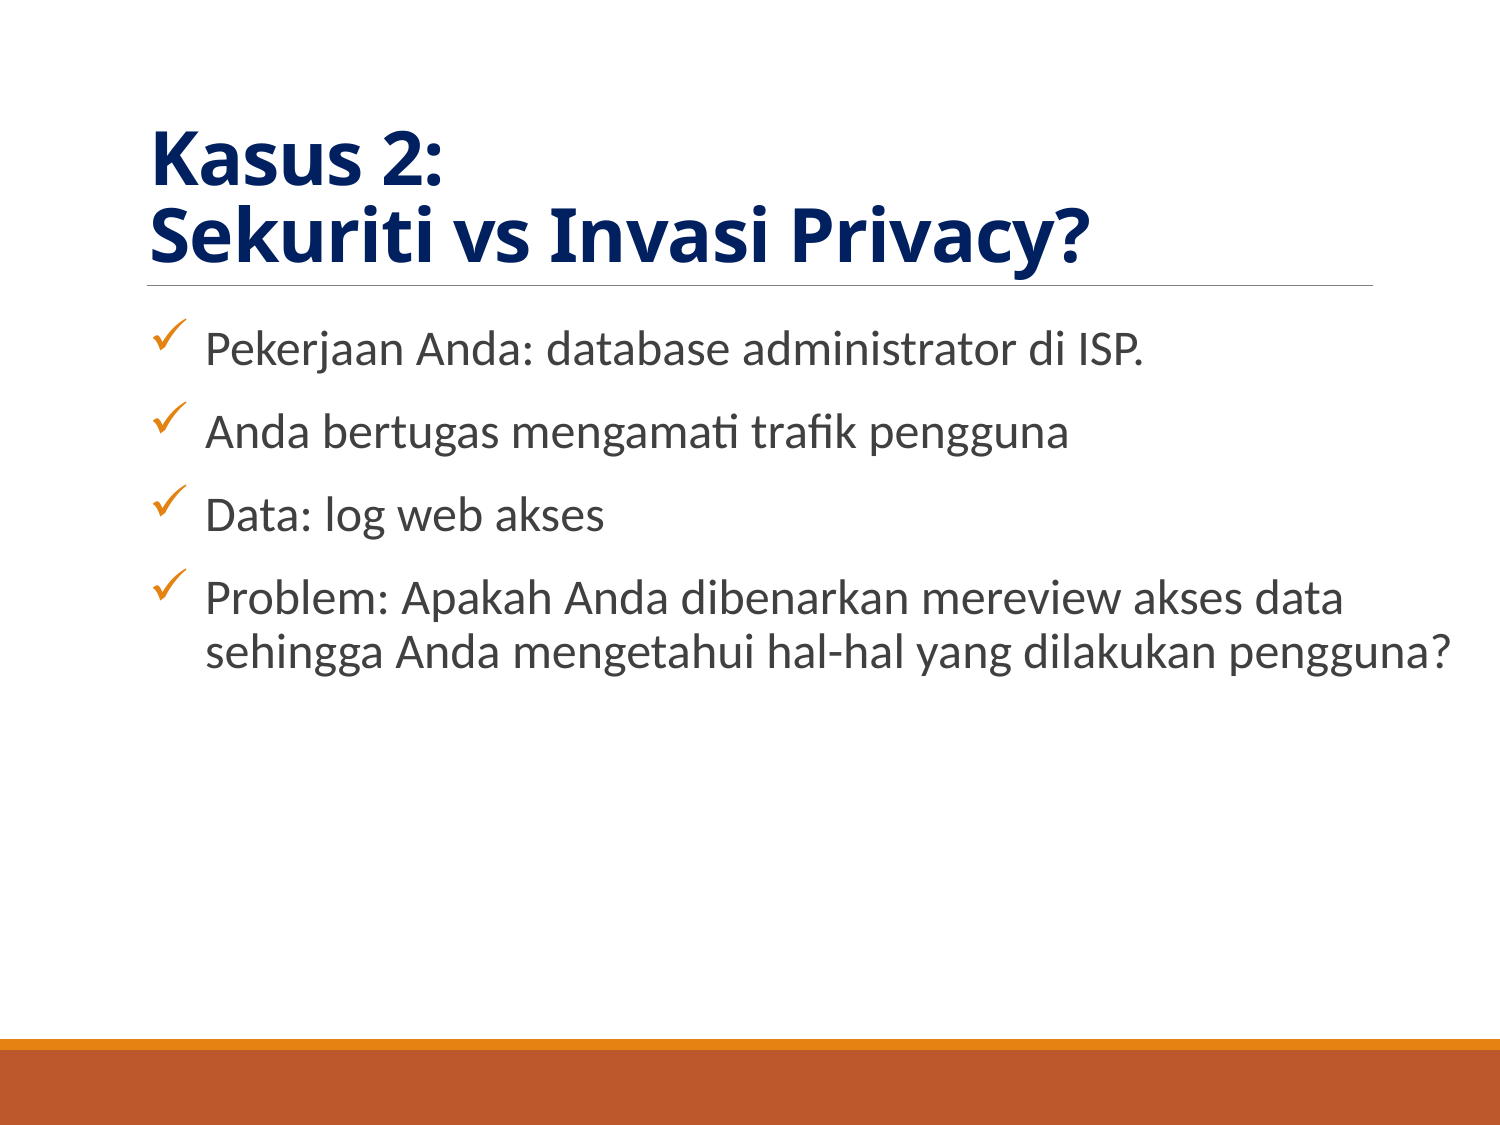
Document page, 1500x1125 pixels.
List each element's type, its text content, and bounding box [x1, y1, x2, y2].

list Pekerjaan Anda: database administrator di ISP. Anda bertugas mengamati trafik pengguna Data: log web akses Problem: Apakah Anda dibenarkan mereview akses data sehingga Anda mengetahui hal-hal yang dilakukan pengguna? [134, 314, 1499, 860]
title Kasus 2: Sekuriti vs Invasi Privacy? [134, 47, 1373, 285]
